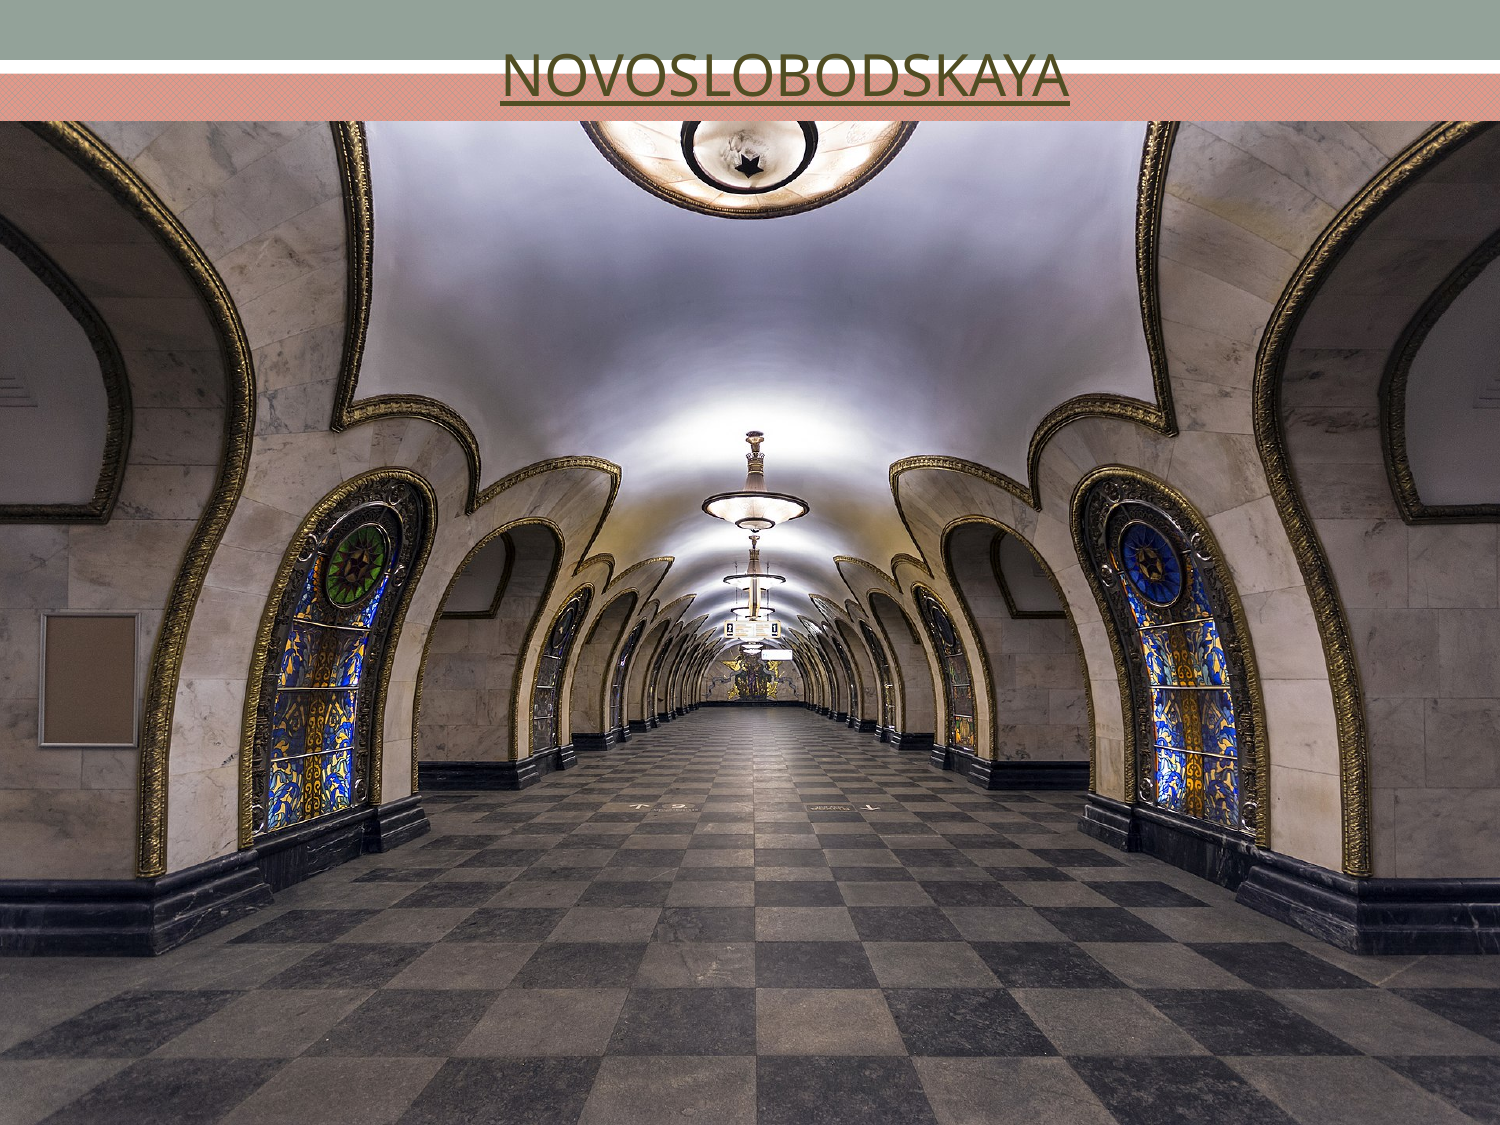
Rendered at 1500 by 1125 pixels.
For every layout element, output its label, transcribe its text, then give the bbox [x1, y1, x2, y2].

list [0, 121, 1500, 1125]
text_box NOVOSLOBODSKAYA [485, 30, 1085, 116]
